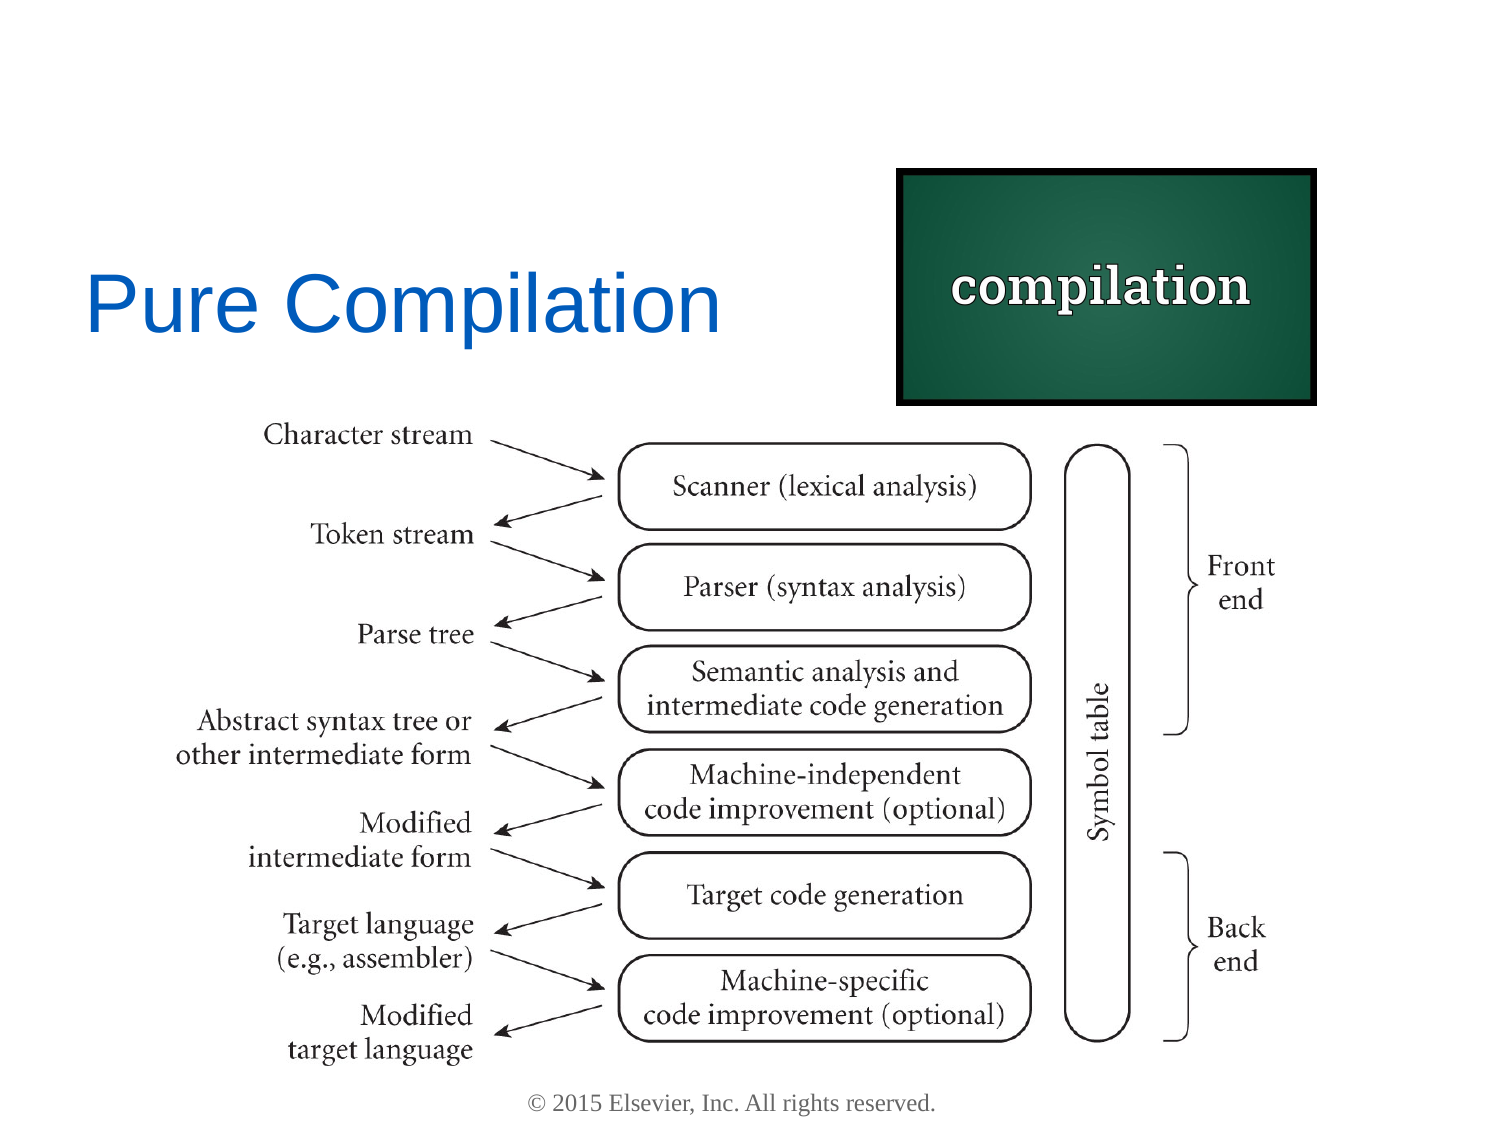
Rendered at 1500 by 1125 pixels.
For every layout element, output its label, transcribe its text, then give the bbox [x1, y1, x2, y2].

picture [175, 418, 1275, 1066]
title Pure Compilation [69, 216, 896, 359]
footer © 2015 Elsevier, Inc. All rights reserved. [512, 1079, 988, 1125]
picture [896, 168, 1317, 406]
